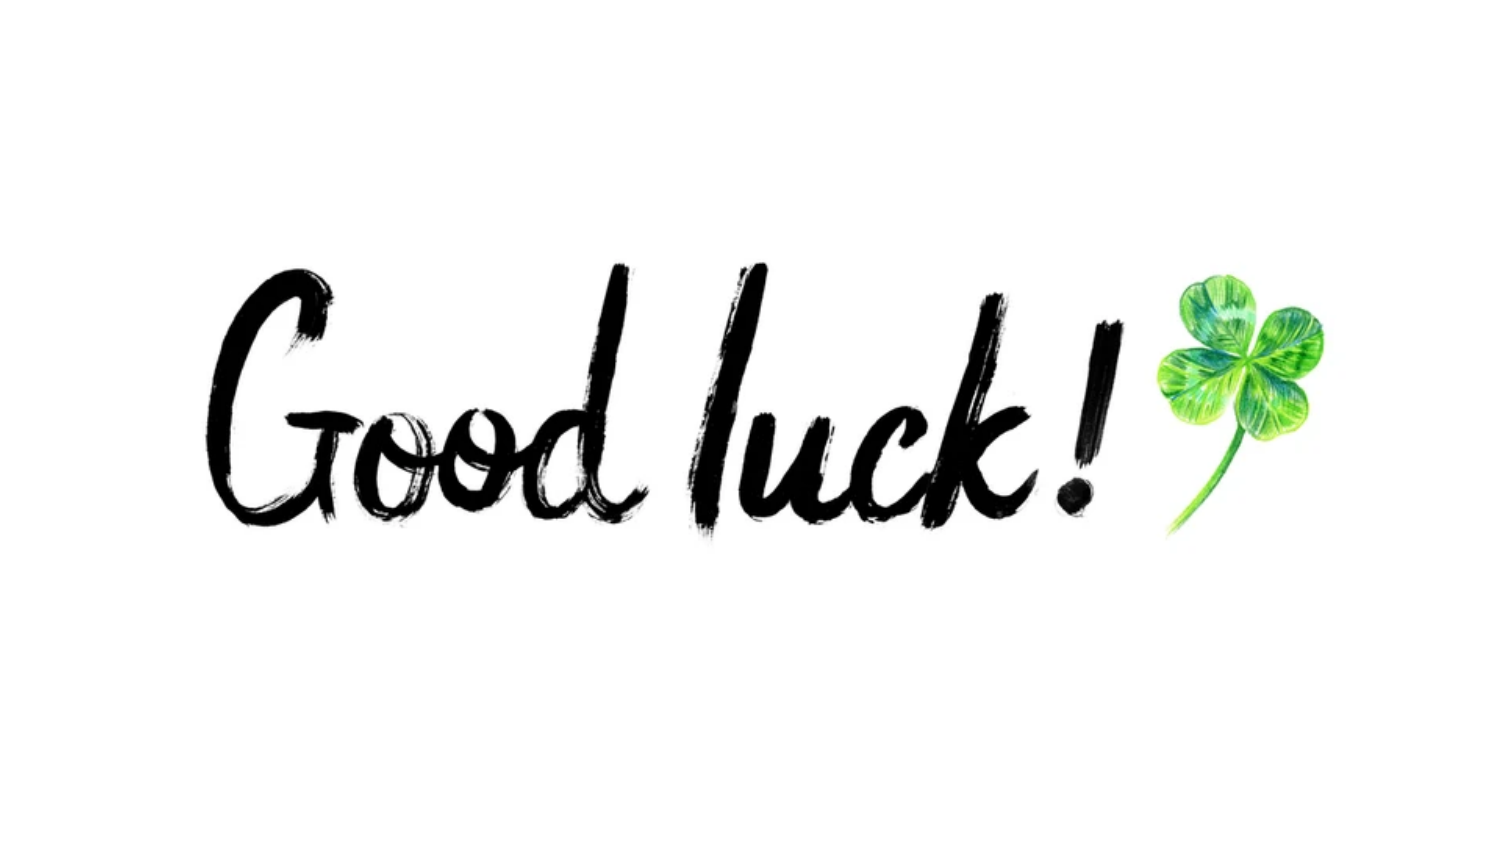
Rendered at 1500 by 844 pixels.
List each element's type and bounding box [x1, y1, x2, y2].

picture [145, 202, 1355, 588]
